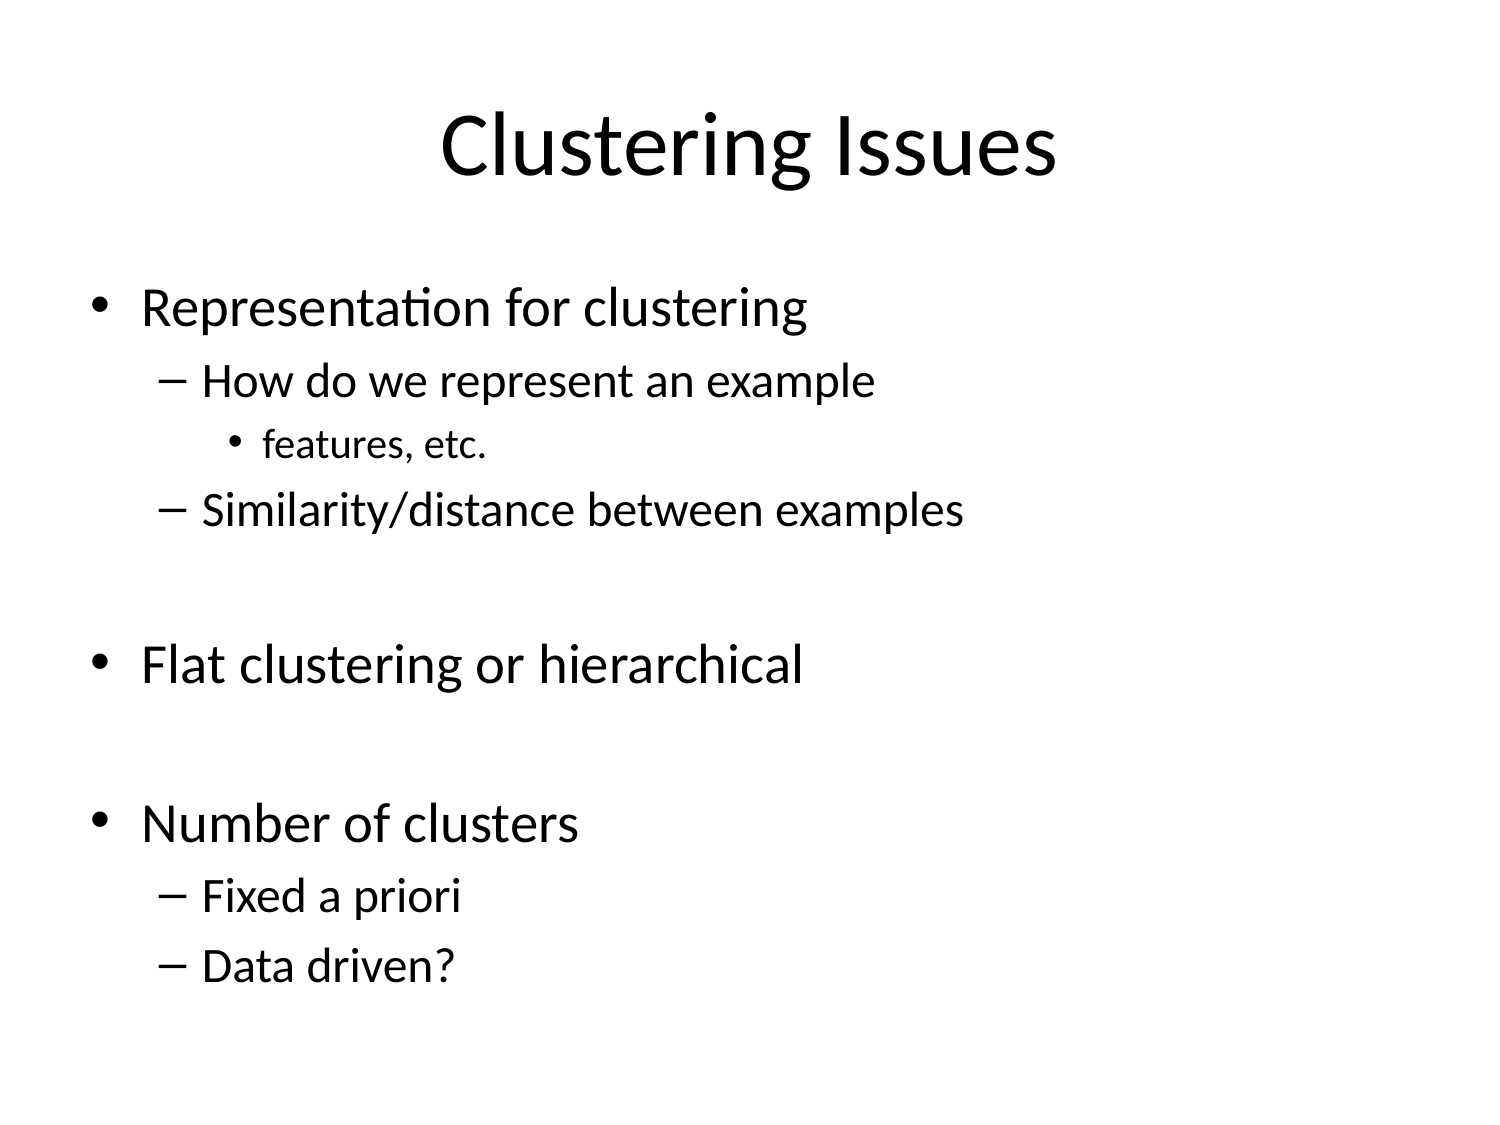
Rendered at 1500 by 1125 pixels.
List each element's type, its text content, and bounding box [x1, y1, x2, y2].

title Clustering Issues [75, 45, 1425, 233]
list Representation for clustering How do we represent an example features, etc. Similarity/distance between examples Flat clustering or hierarchical Number of clusters Fixed a priori Data driven? [75, 262, 1425, 1005]
